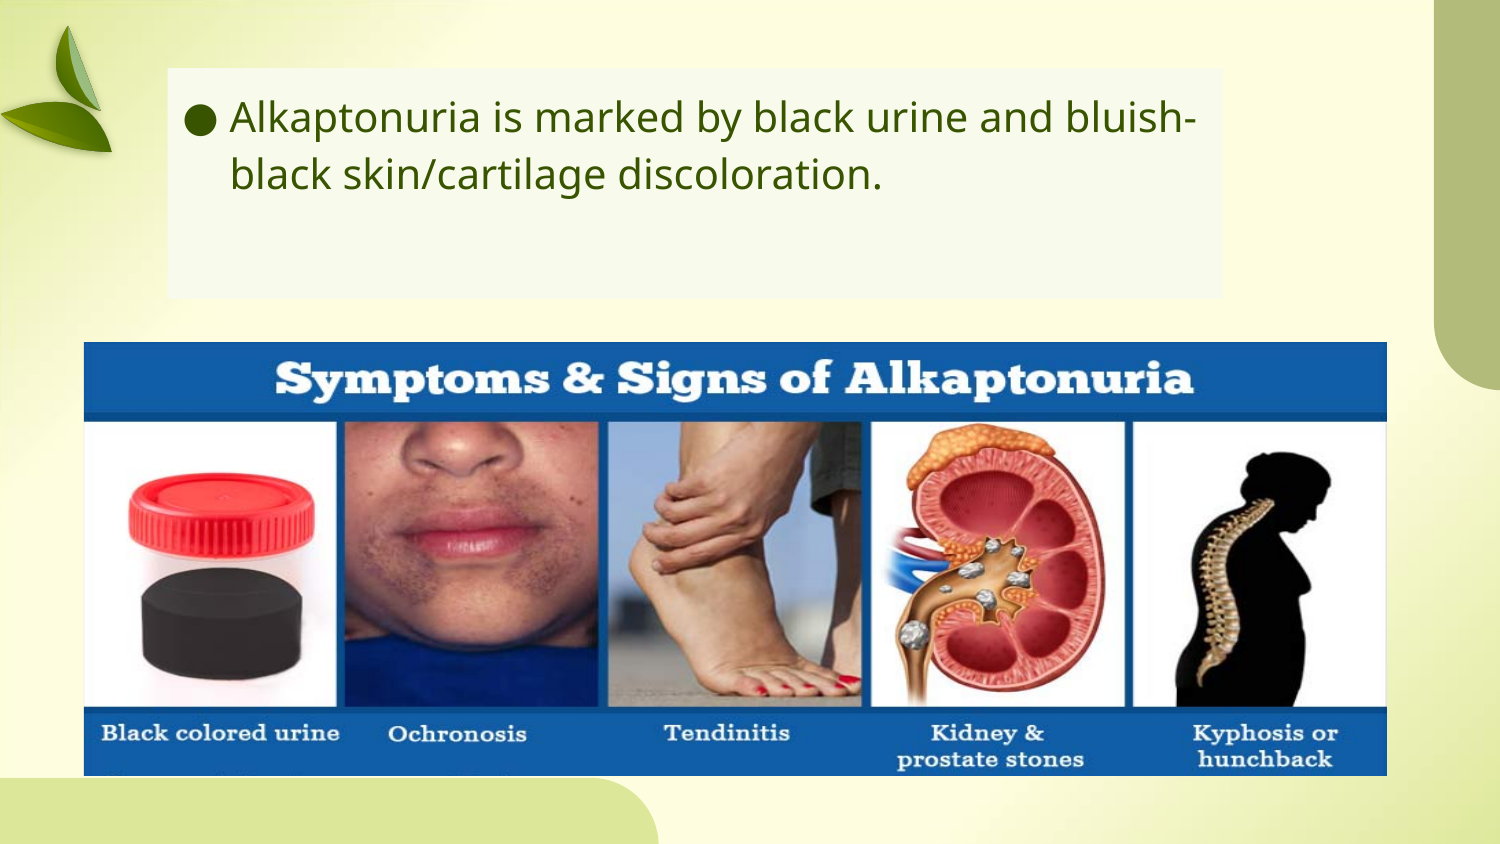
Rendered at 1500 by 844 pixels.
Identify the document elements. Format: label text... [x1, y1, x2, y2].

subtitle Alkaptonuria is marked by black urine and bluish-black skin/cartilage discoloration. [167, 68, 1223, 299]
picture [0, 0, 1500, 844]
